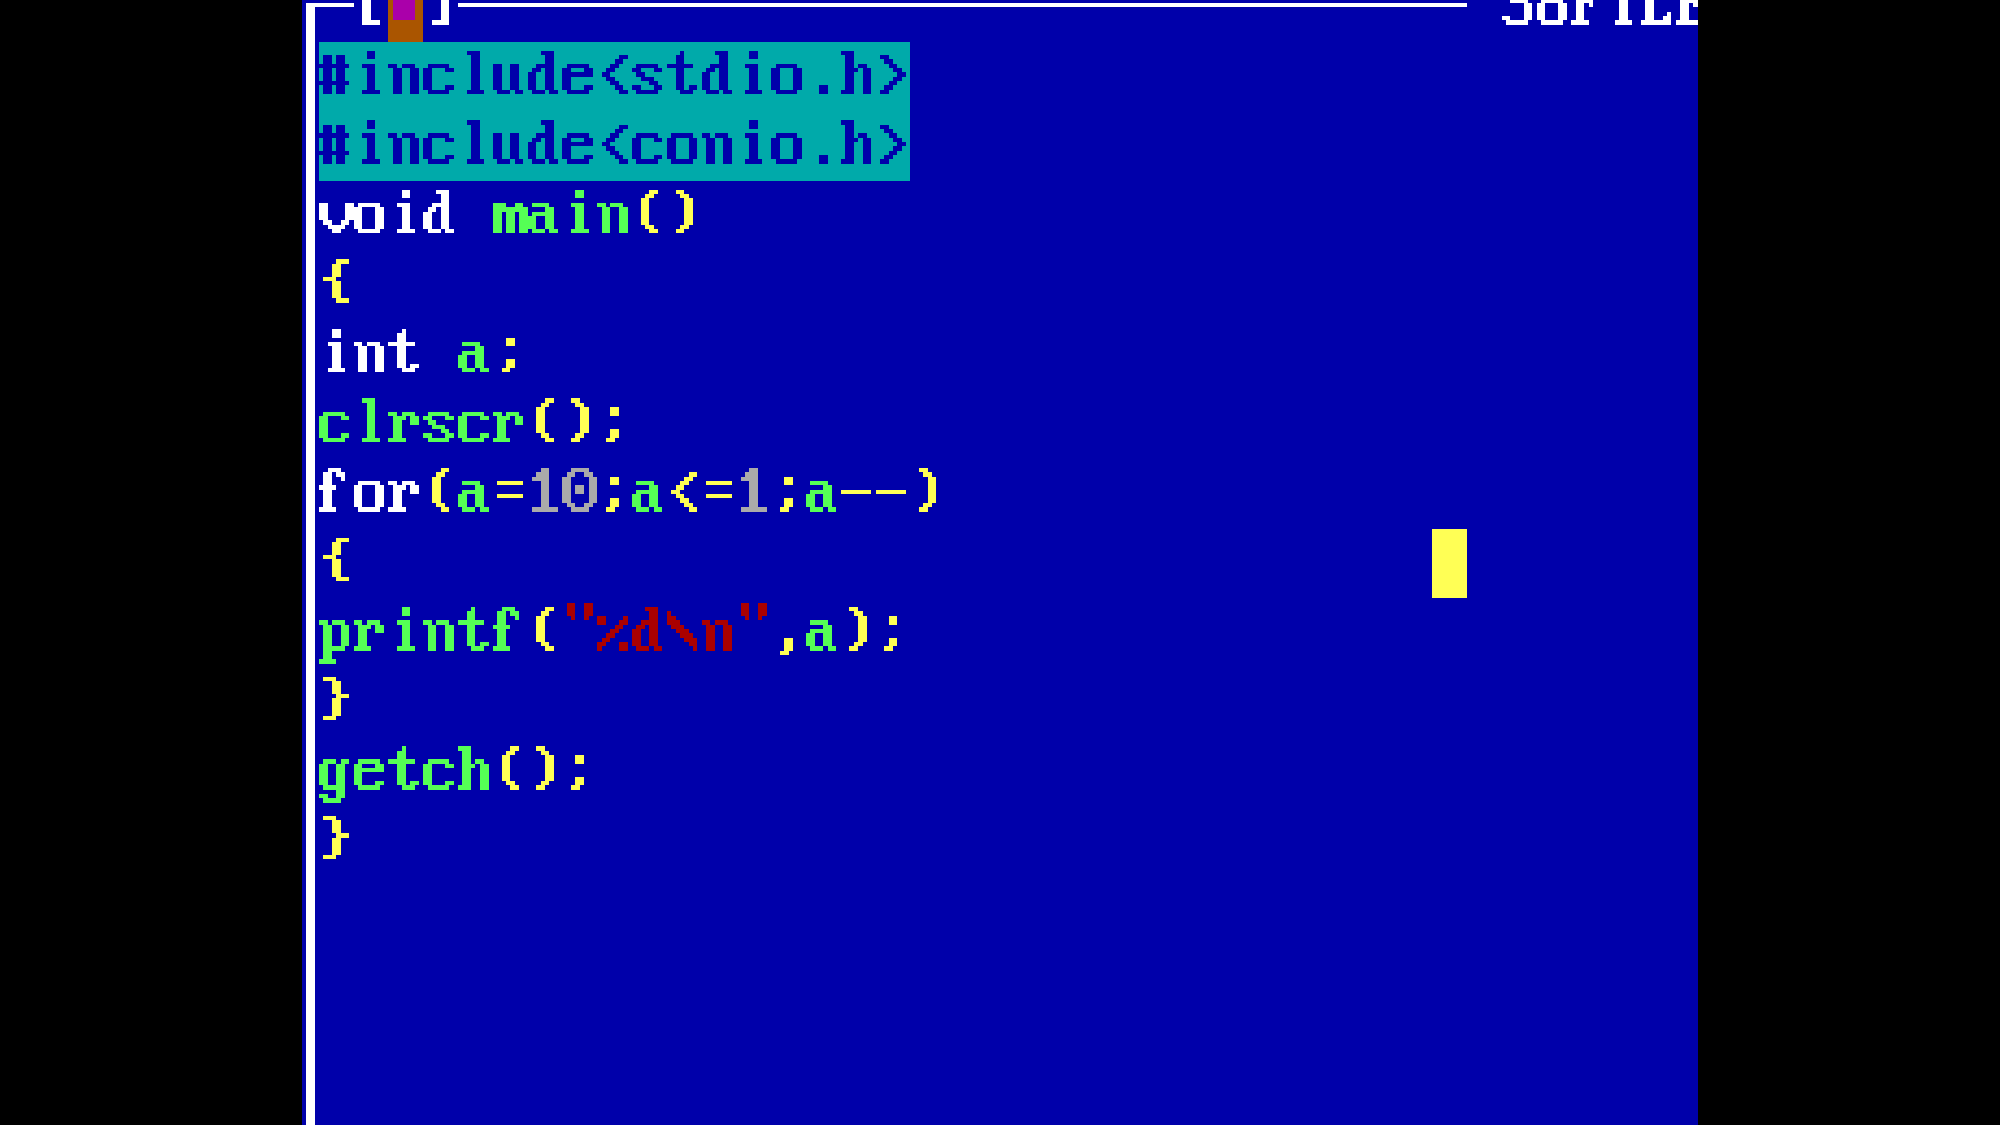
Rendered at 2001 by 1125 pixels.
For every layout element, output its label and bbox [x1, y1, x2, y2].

picture [302, 0, 1698, 1125]
